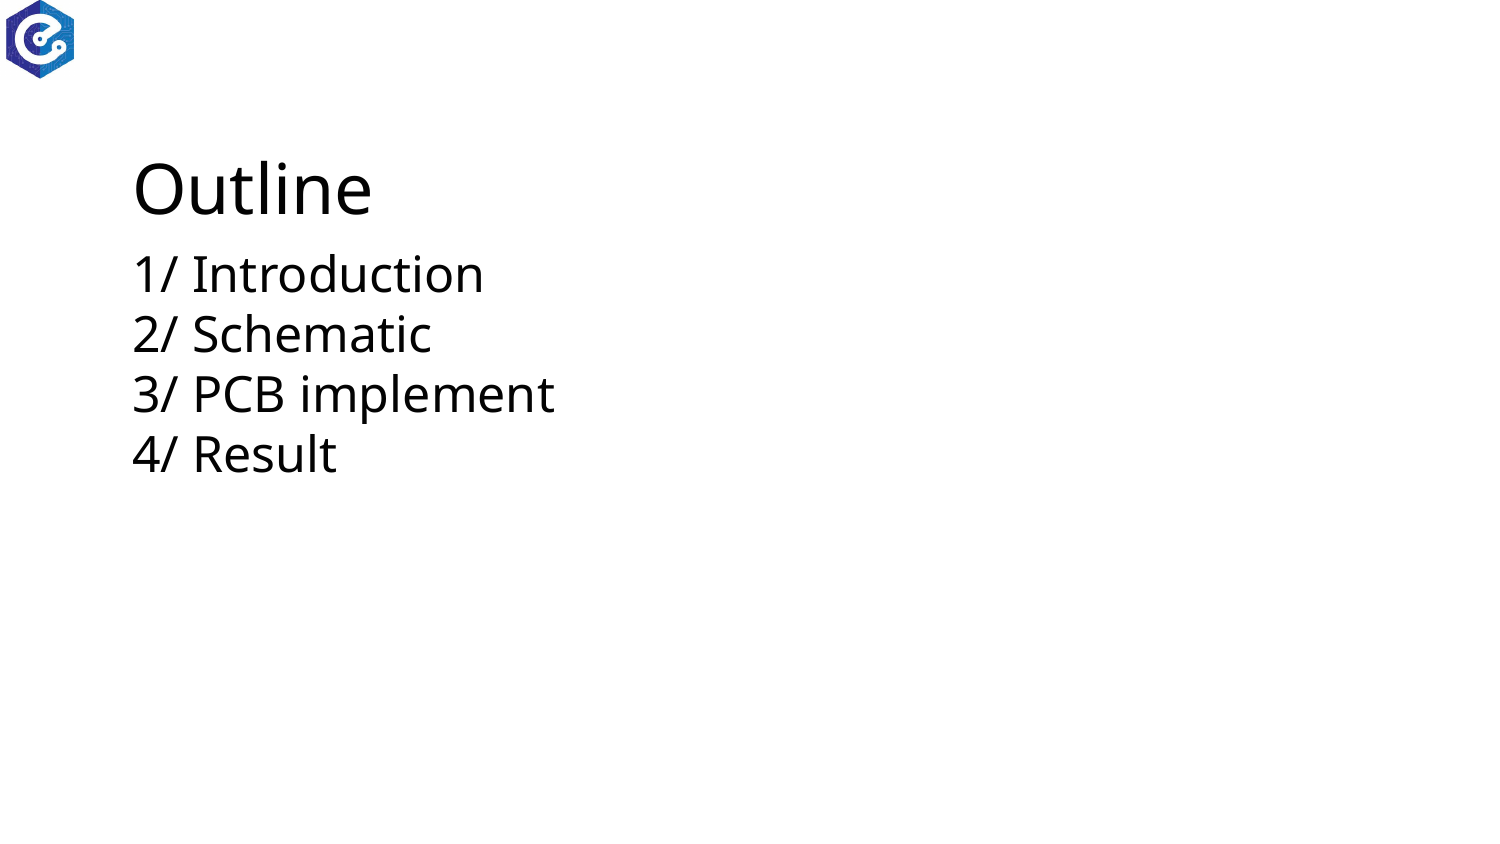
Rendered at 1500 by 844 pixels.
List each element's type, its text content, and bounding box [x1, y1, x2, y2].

text_box 1/ Introduction 2/ Schematic 3/ PCB implement 4/ Result [117, 227, 1383, 601]
title Outline [117, 129, 1383, 227]
picture [0, 0, 80, 80]
